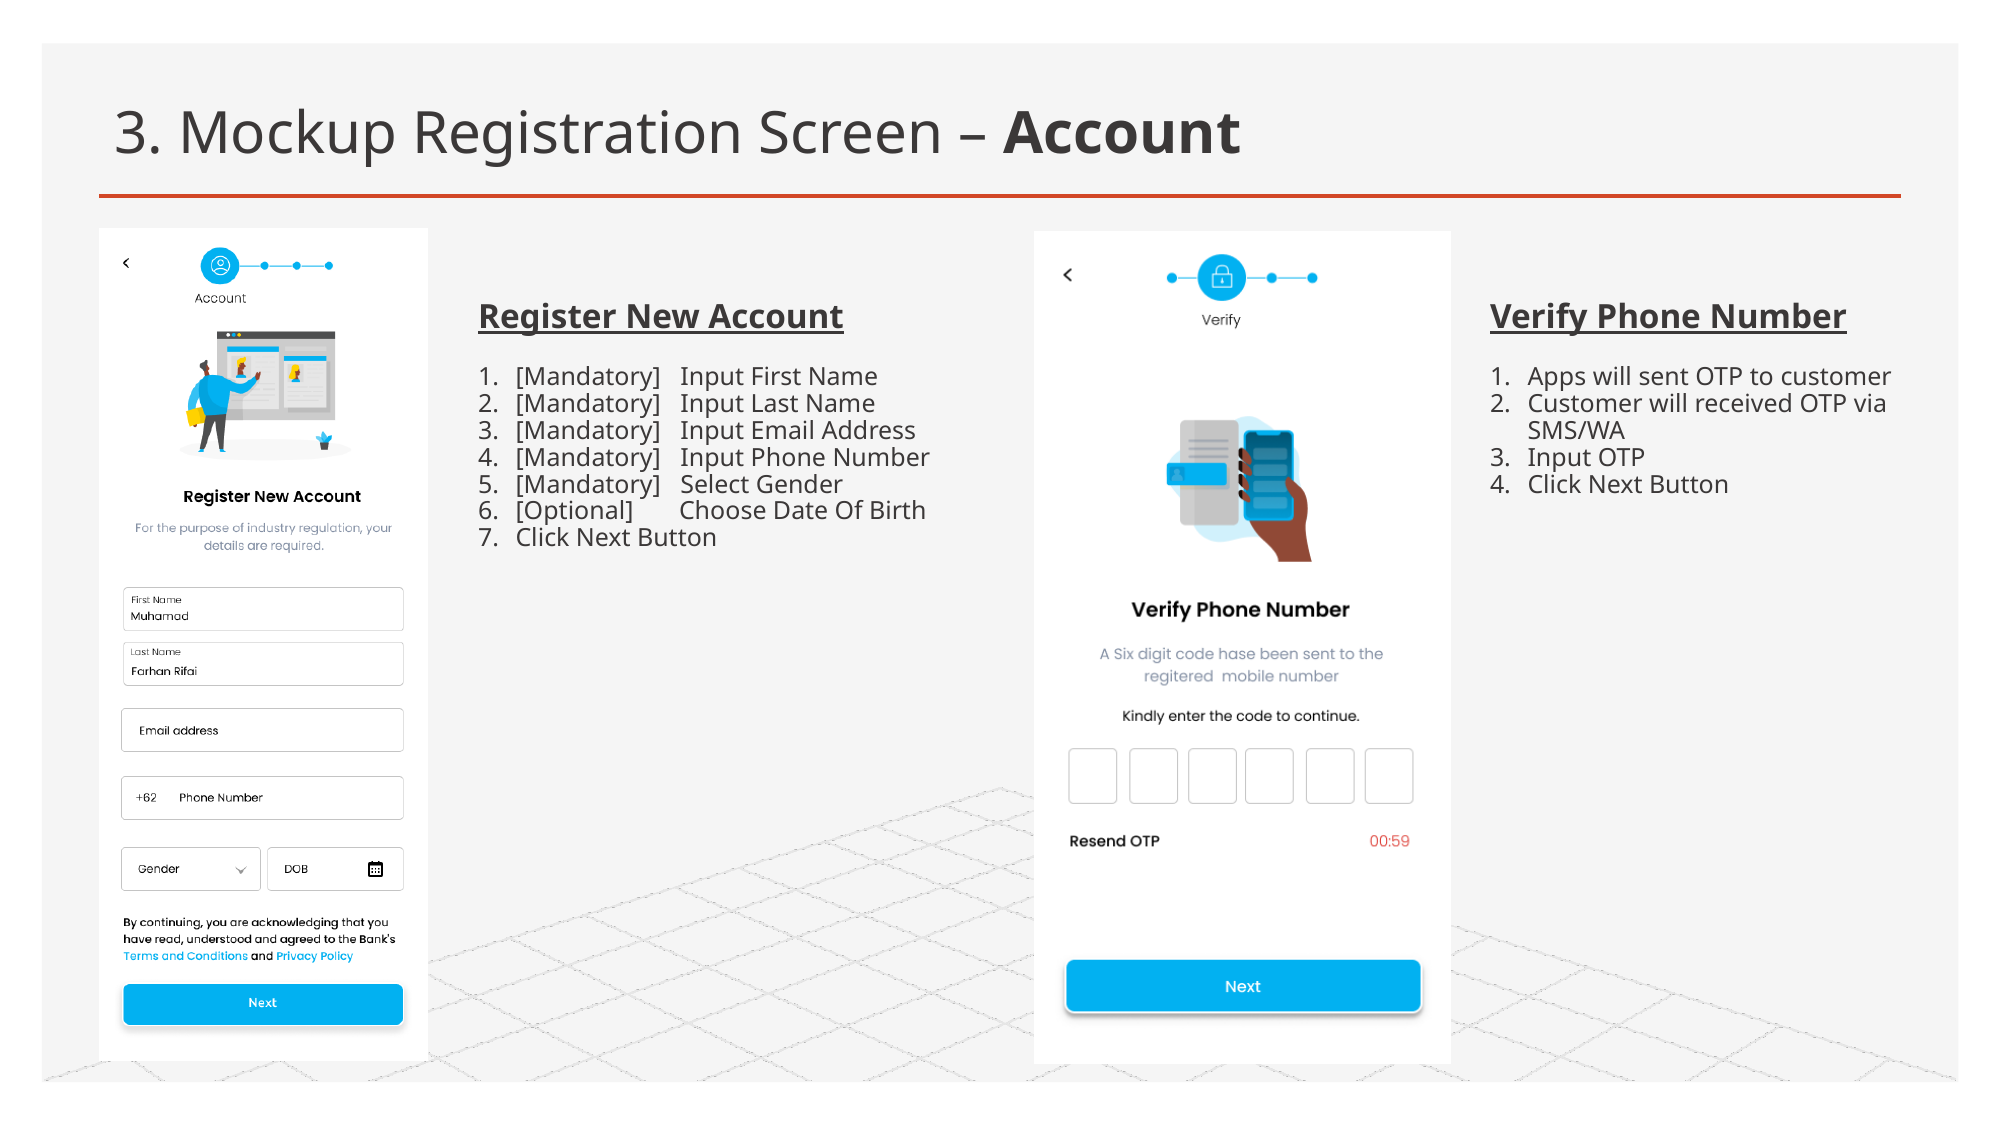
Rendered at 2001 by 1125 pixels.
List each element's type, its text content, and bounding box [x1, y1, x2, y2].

text_box [Mandatory] Input First Name [Mandatory] Input Last Name [Mandatory] Input Email Address [Mandatory] Input Phone Number [Mandatory] Select Gender [Optional] Choose Date Of Birth Click Next Button [463, 356, 987, 611]
text_box Apps will sent OTP to customer Customer will received OTP via SMS/WA Input OTP Click Next Button [1475, 356, 1999, 611]
title 3. Mockup Registration Screen – Account [99, 73, 1901, 197]
picture [44, 228, 1956, 1081]
text_box Verify Phone Number [1475, 256, 1882, 356]
text_box Register New Account [463, 256, 870, 356]
